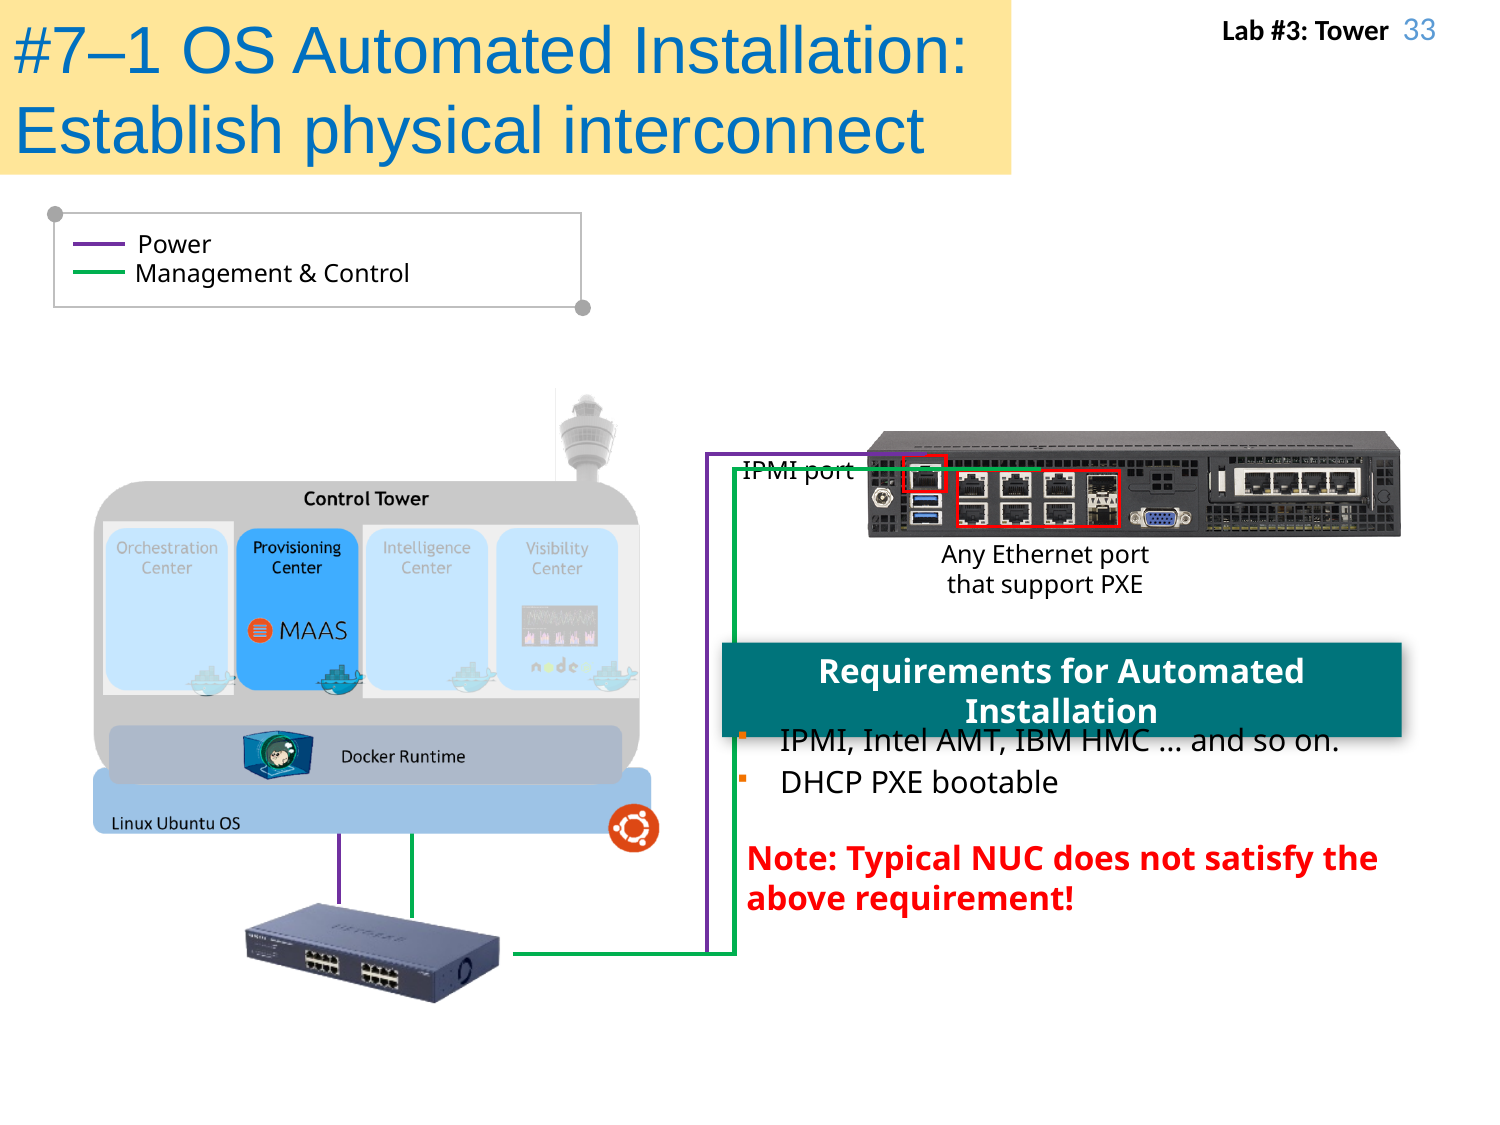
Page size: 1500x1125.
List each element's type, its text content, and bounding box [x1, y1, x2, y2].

text_box #7–1 OS Automated Installation: Establish physical interconnect [0, 0, 1012, 175]
text_box Note: Typical NUC does not satisfy the above requirement! [1039, 830, 1402, 955]
text_box Any Ethernet port that support PXE [1039, 538, 1165, 607]
text_box Requirements for Automated Installation [1039, 642, 1402, 712]
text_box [512, 470, 1039, 955]
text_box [46, 205, 591, 317]
text_box IPMI port [727, 447, 867, 455]
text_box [661, 455, 925, 470]
text_box IPMI, Intel AMT, IBM HMC … and so on. DHCP PXE bootable [1039, 712, 1402, 830]
picture [867, 431, 1401, 538]
picture [93, 388, 661, 854]
picture [234, 894, 513, 1015]
